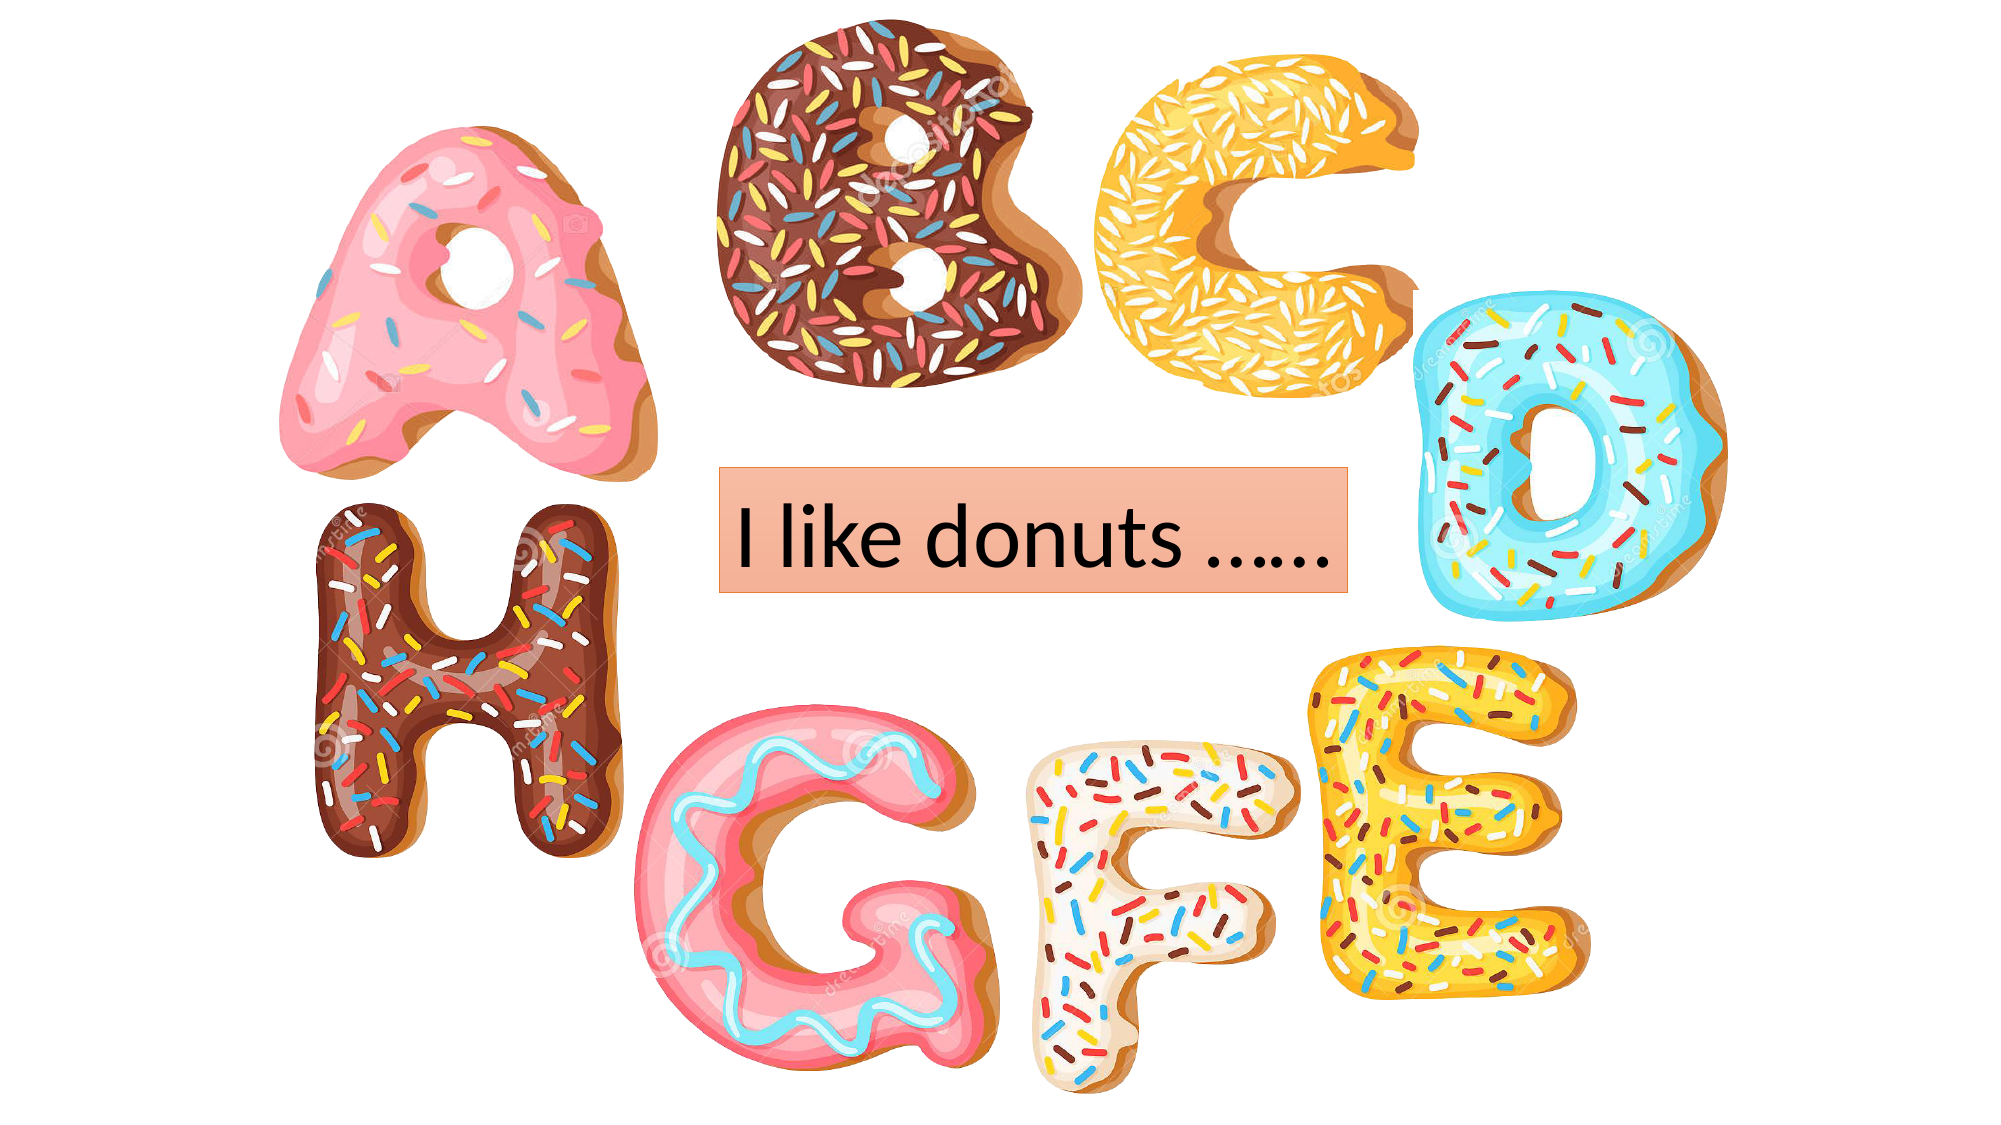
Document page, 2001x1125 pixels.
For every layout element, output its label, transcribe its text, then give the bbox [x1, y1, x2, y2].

text_box I like donuts …… [719, 467, 1348, 593]
picture [314, 503, 624, 858]
picture [716, 19, 1083, 388]
picture [633, 704, 1001, 1071]
picture [1307, 645, 1591, 1000]
picture [1023, 739, 1301, 1095]
picture [1094, 54, 1728, 622]
picture [279, 125, 658, 482]
